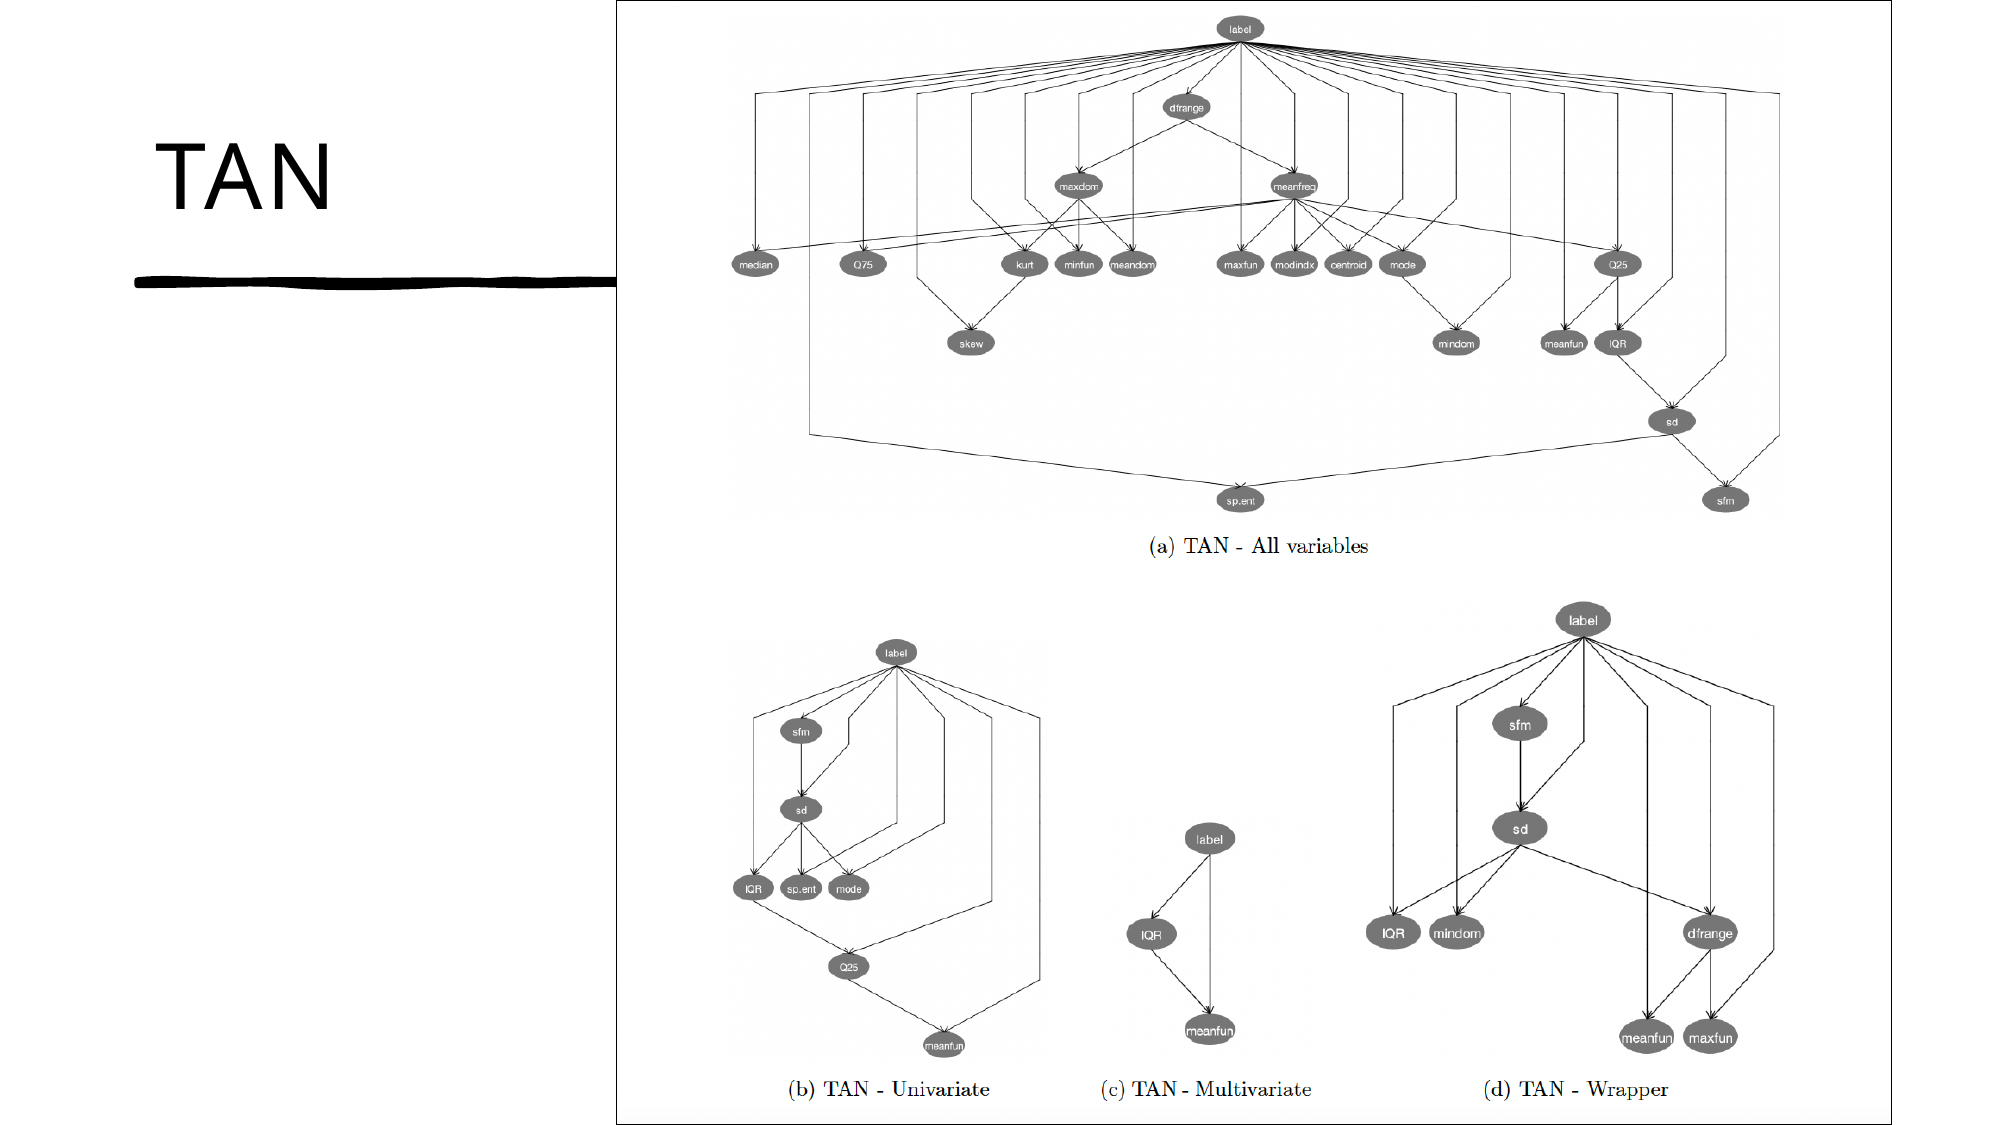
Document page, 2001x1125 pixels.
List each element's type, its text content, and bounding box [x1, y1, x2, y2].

picture [616, 0, 1892, 1125]
title TAN [137, 59, 616, 278]
